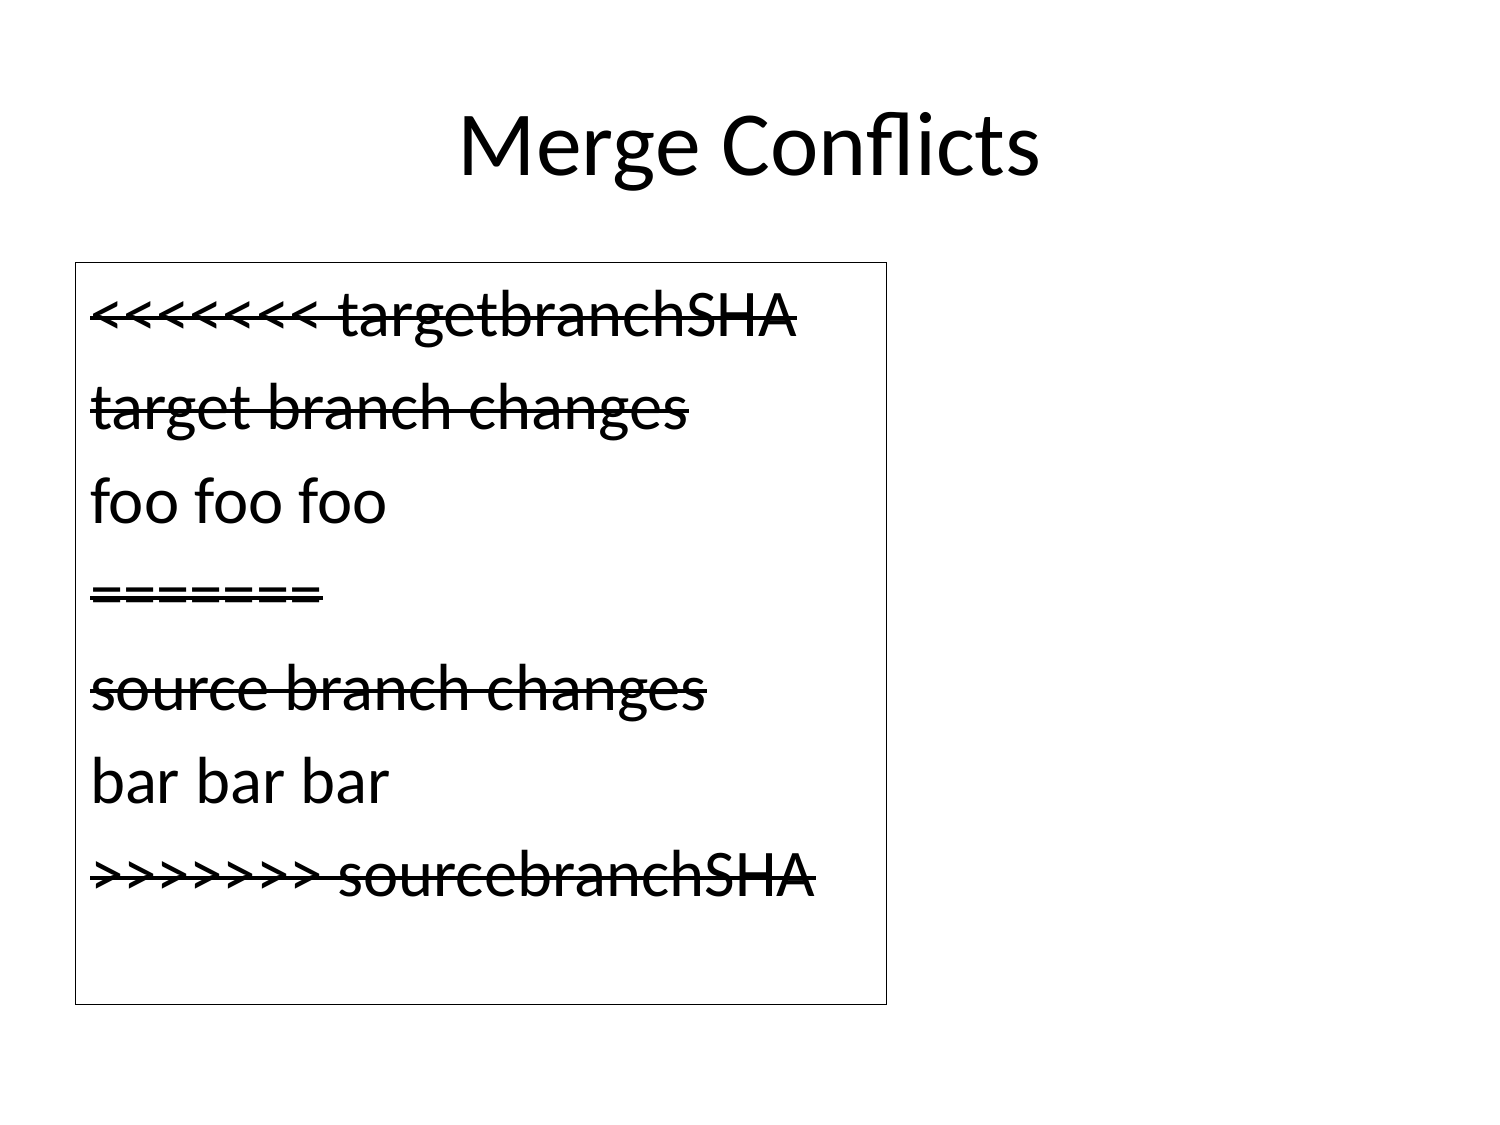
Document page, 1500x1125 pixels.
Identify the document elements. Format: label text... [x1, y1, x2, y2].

list <<<<<<< targetbranchSHA target branch changes foo foo foo ======= source branch changes bar bar bar >>>>>>> sourcebranchSHA [75, 262, 887, 1005]
title Merge Conflicts [75, 45, 1425, 233]
